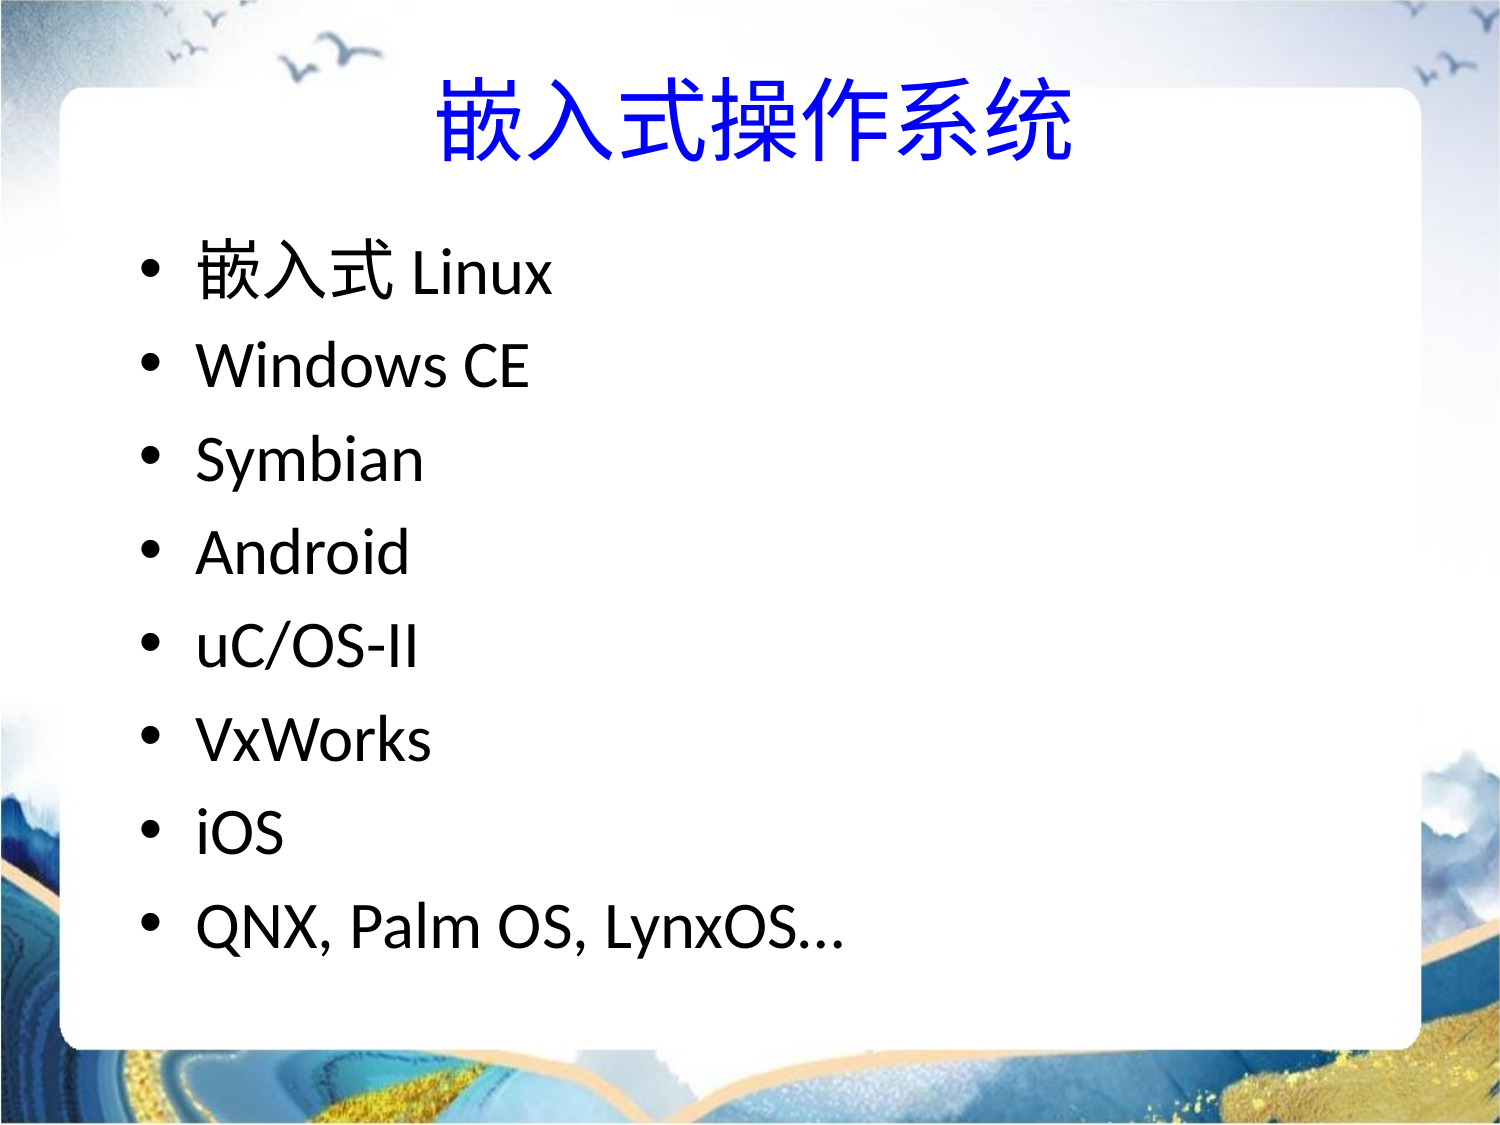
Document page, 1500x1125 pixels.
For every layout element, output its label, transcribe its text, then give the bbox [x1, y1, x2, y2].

list 嵌入式Linux Windows CE Symbian Android uC/OS-II VxWorks iOS QNX, Palm OS, LynxOS… [123, 219, 1475, 1012]
title 嵌入式操作系统 [179, 39, 1330, 197]
picture [0, 0, 1500, 1125]
